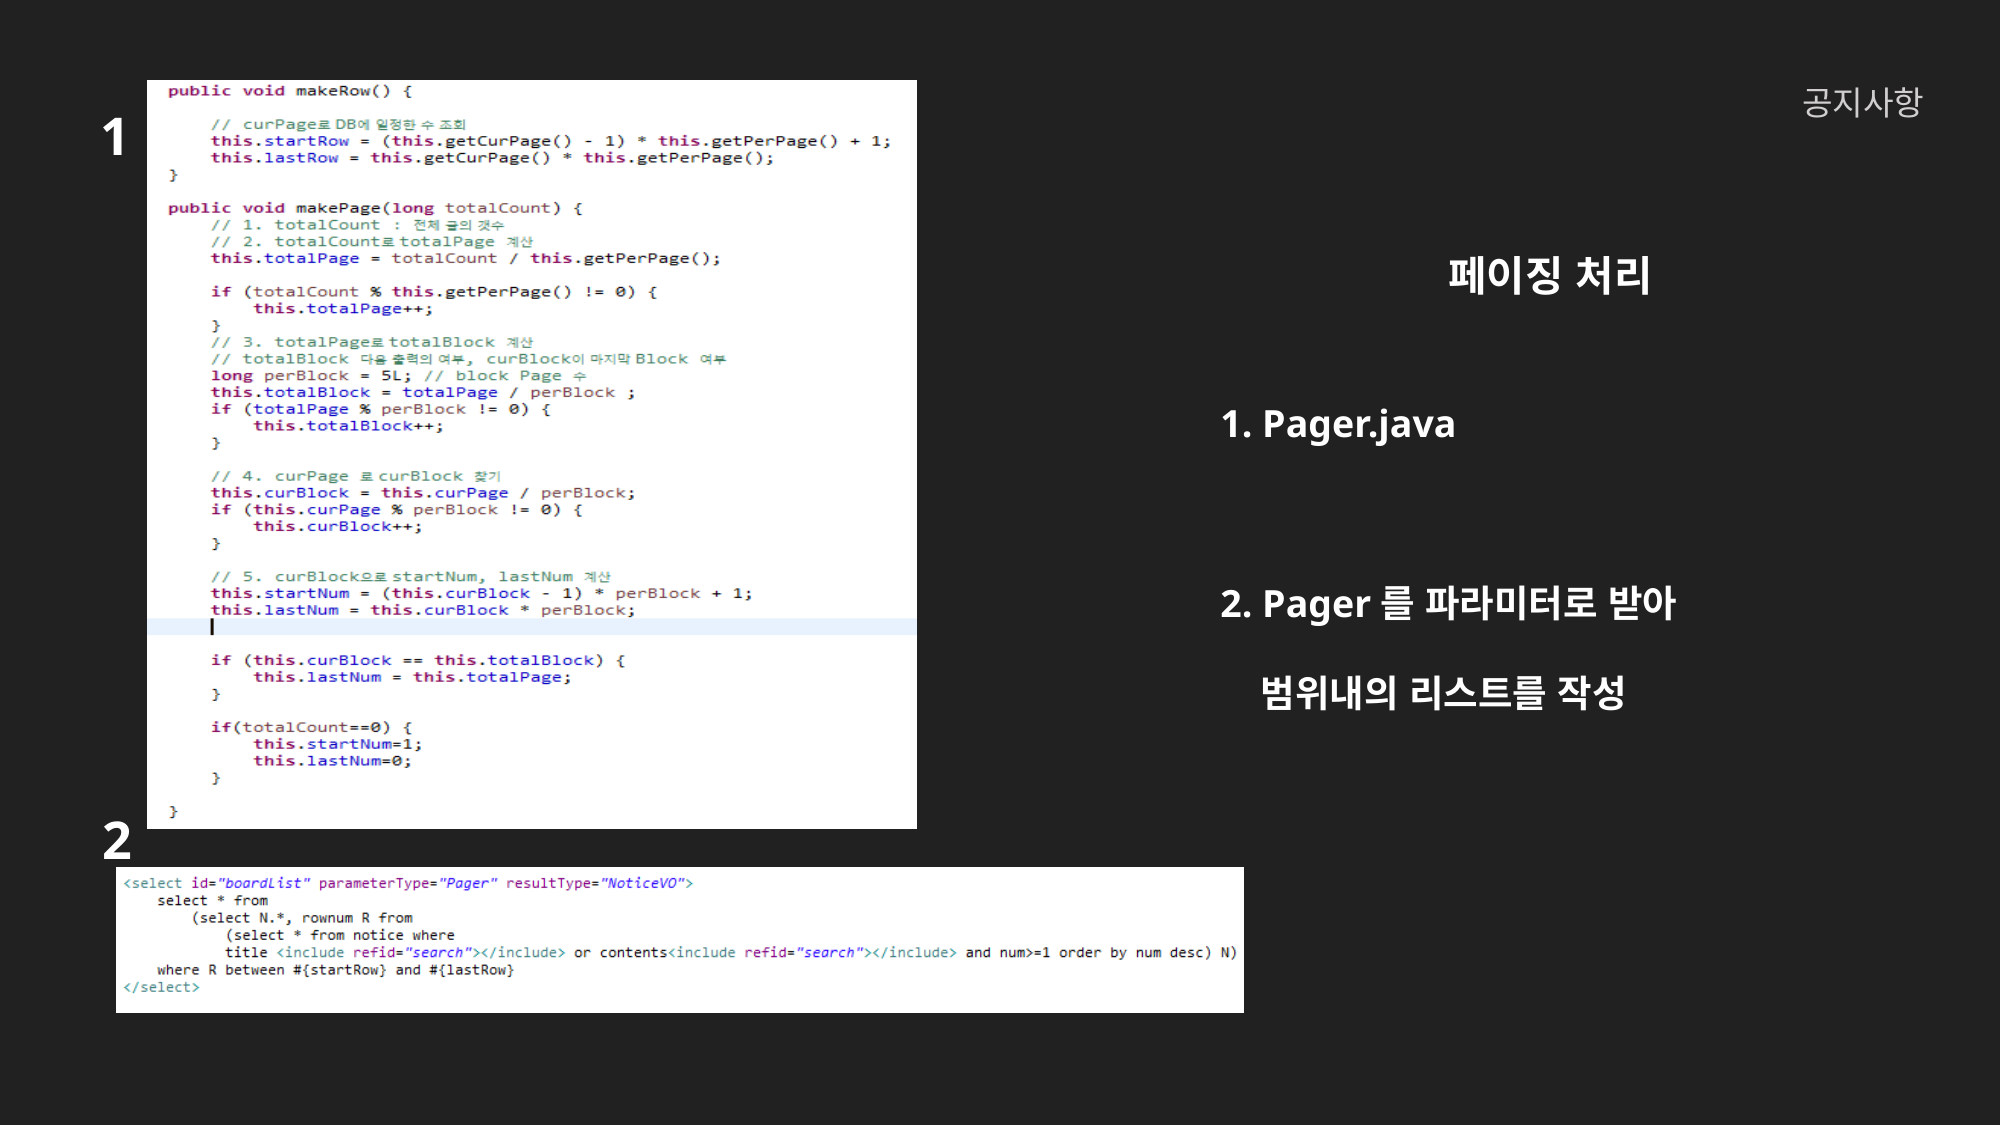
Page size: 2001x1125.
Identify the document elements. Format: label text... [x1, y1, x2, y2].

picture [116, 867, 1244, 1013]
text_box 페이징 처리 1. Pager.java 2. Pager를 파라미터로 받아 범위내의 리스트를 작성 [1205, 242, 1896, 858]
text_box 1 [85, 95, 147, 173]
picture [147, 80, 917, 829]
text_box 공지사항 [1653, 74, 1940, 265]
text_box 2 [87, 799, 149, 878]
